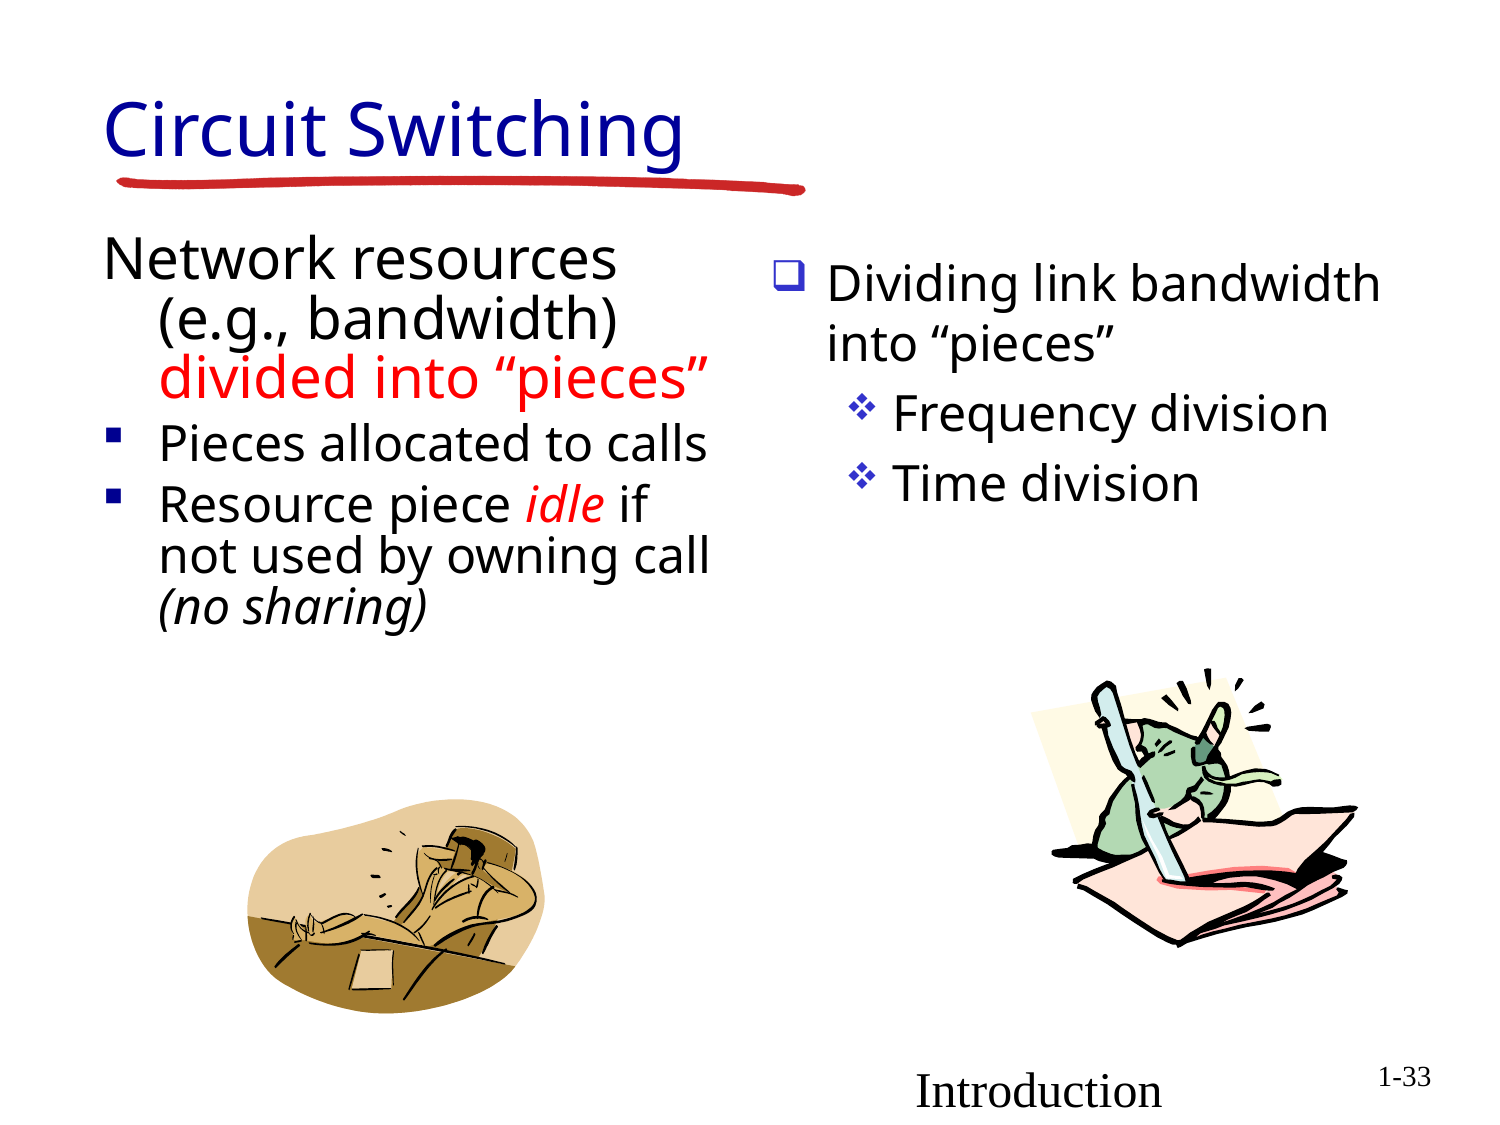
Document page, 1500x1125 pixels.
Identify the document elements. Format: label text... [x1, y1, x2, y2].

picture [1030, 666, 1361, 951]
text_box Dividing link bandwidth into “pieces” Frequency division Time division [755, 243, 1419, 1007]
slide_number 1-33 [1362, 1049, 1466, 1125]
picture [246, 798, 546, 1015]
picture [113, 170, 814, 202]
title Circuit Switching [87, 32, 1363, 221]
footer Introduction [887, 1049, 1362, 1125]
list Network resources (e.g., bandwidth) divided into “pieces” Pieces allocated to calls Resource piece idle if not used by owning call (no sharing) [87, 224, 750, 988]
